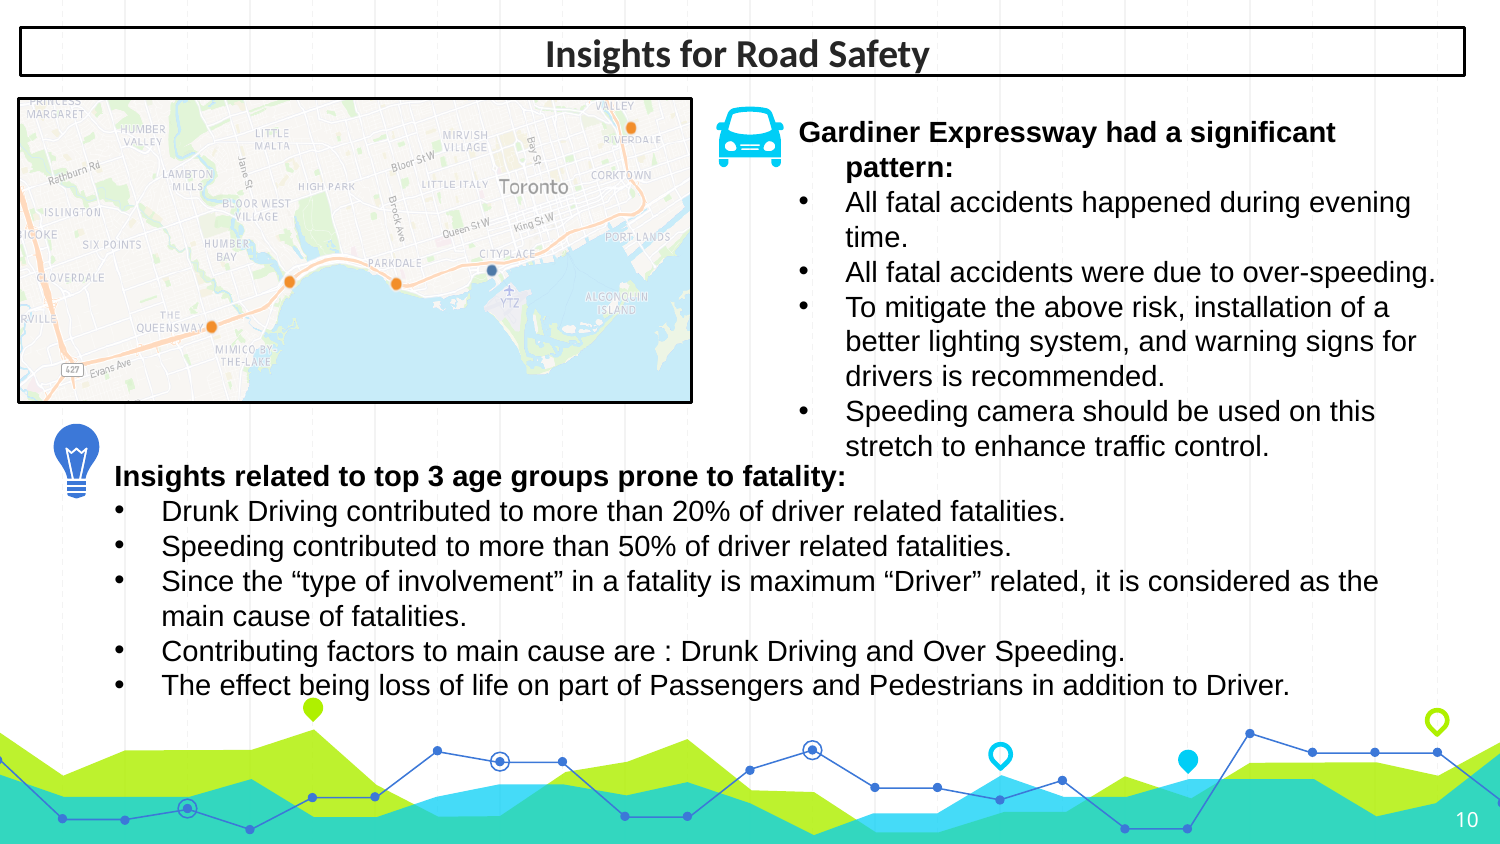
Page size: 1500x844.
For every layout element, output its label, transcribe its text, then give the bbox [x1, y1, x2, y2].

picture [19, 99, 690, 401]
slide_number 10 [1403, 791, 1494, 844]
text_box Insights for Road Safety [20, 27, 1465, 76]
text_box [716, 106, 784, 168]
text_box Gardiner Expressway had a significant pattern: All fatal accidents happened during evening time. All fatal accidents were due to over-speeding. To mitigate the above risk, installation of a better lighting system, and warning signs for drivers is recommended. Speeding camera should be used on this stretch to enhance traffic control. [783, 98, 1465, 441]
text_box Insights related to top 3 age groups prone to fatality: Drunk Driving contributed to more than 20% of driver related fatalities. Speeding contributed to more than 50% of driver related fatalities. Since the “type of involvement” in a fatality is maximum “Driver” related, it is considered as the main cause of fatalities. Contributing factors to main cause are : Drunk Driving and Over Speeding. The effect being loss of life on part of Passengers and Pedestrians in addition to Driver. [99, 441, 1465, 725]
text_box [53, 423, 100, 499]
